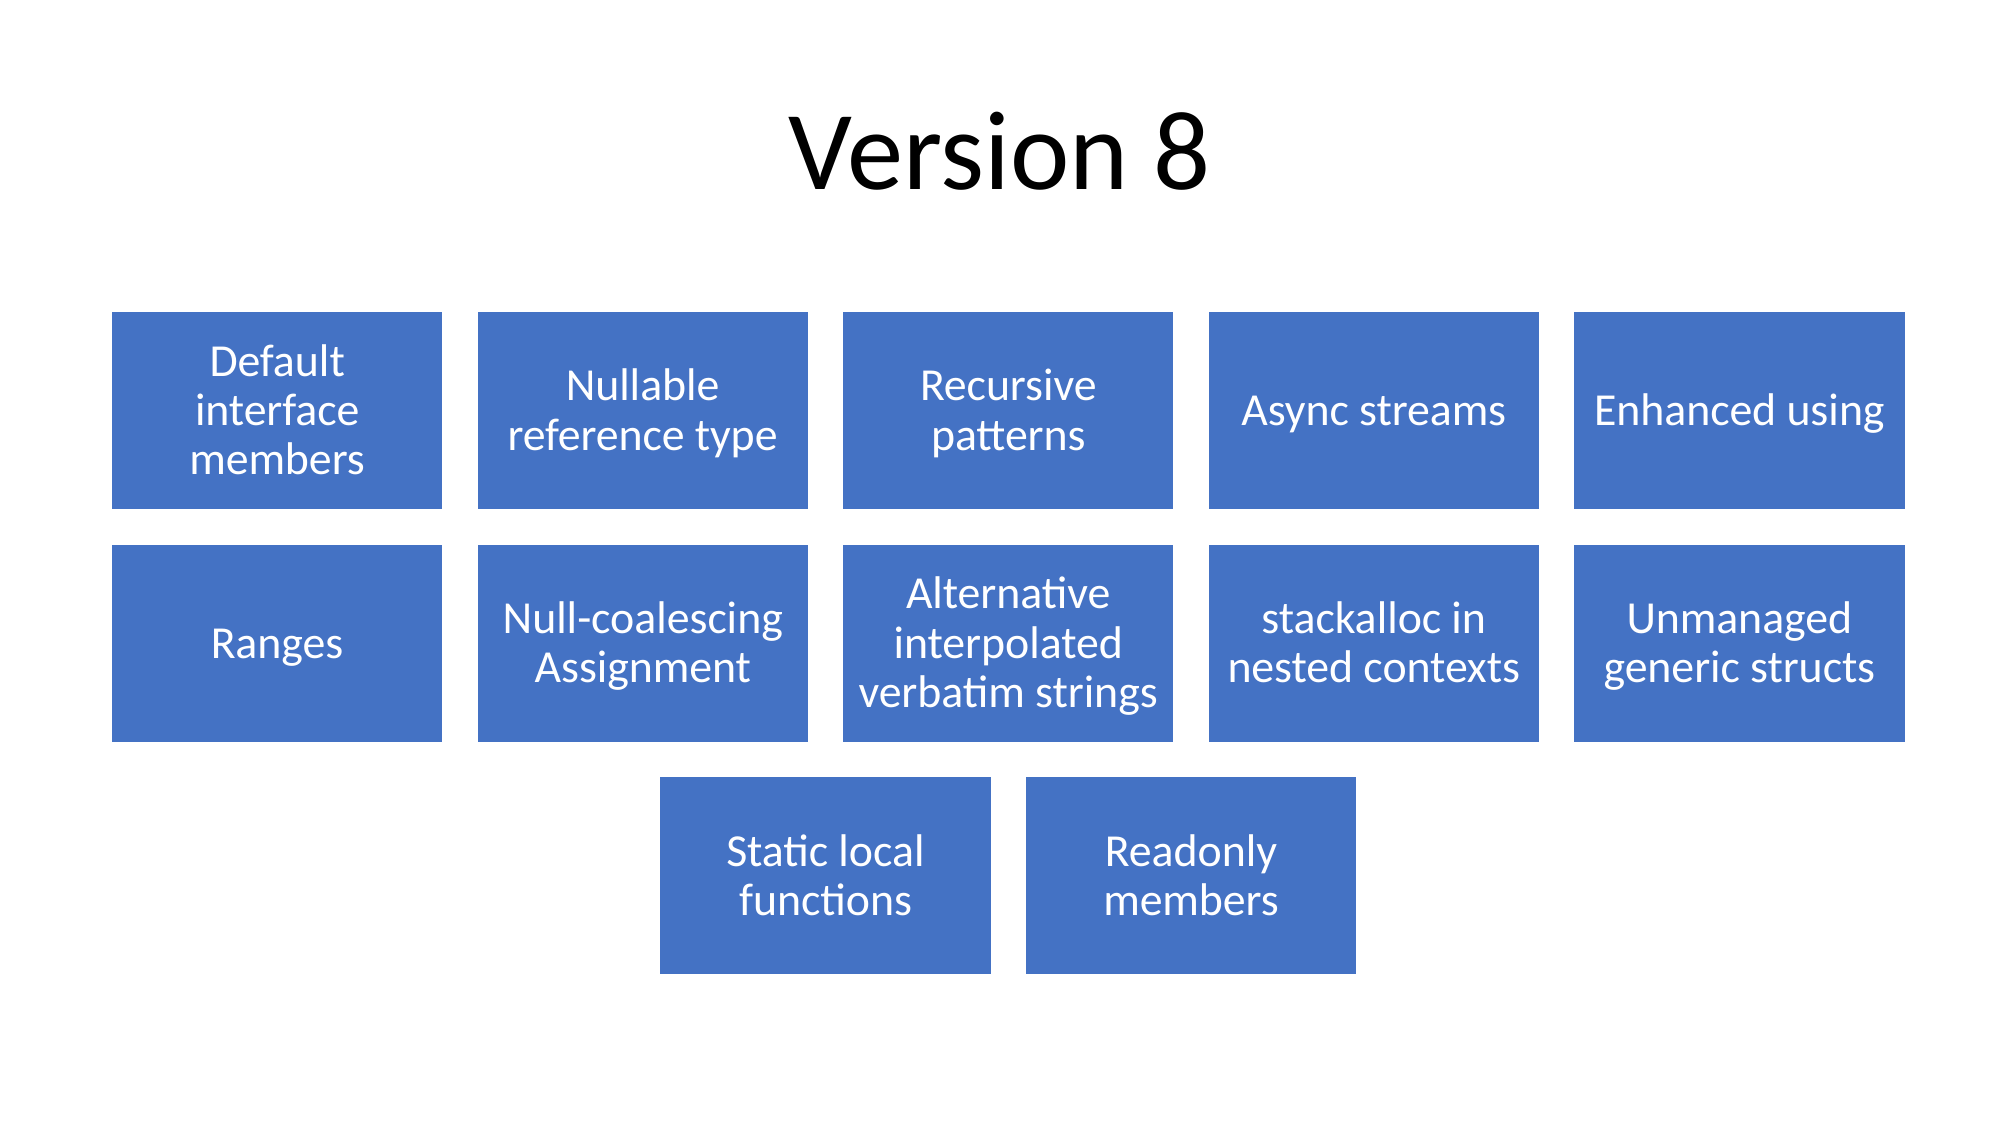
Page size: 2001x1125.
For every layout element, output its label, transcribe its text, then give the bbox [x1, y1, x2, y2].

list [70, 310, 1946, 976]
text_box Version 8 [774, 70, 1226, 220]
